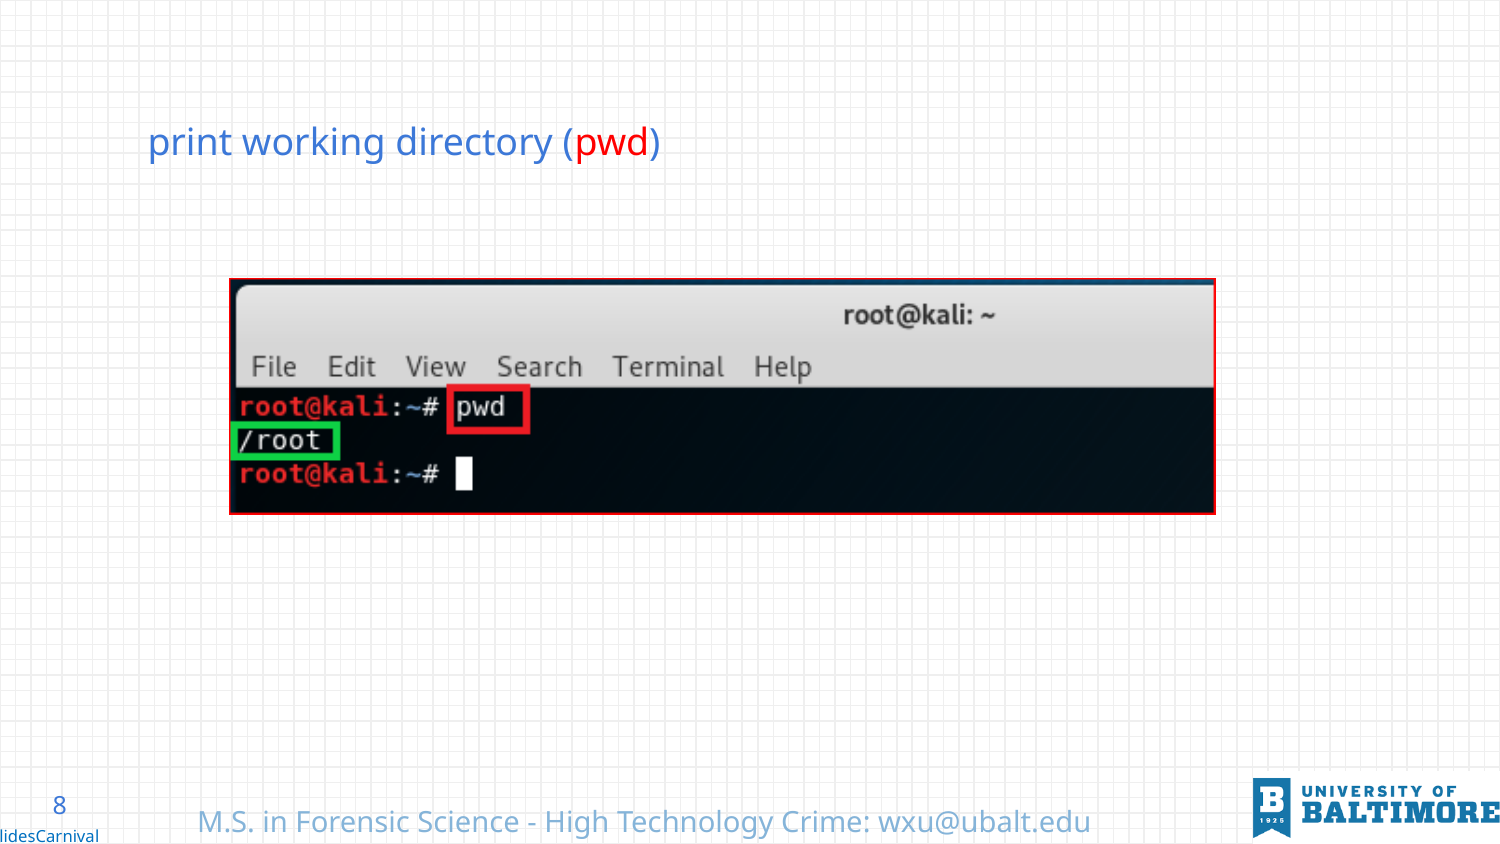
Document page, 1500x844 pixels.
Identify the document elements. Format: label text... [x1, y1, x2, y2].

slide_number 8 [14, 774, 105, 840]
picture [228, 278, 1216, 515]
title print working directory (pwd) [122, 36, 1237, 178]
picture [1253, 771, 1500, 844]
